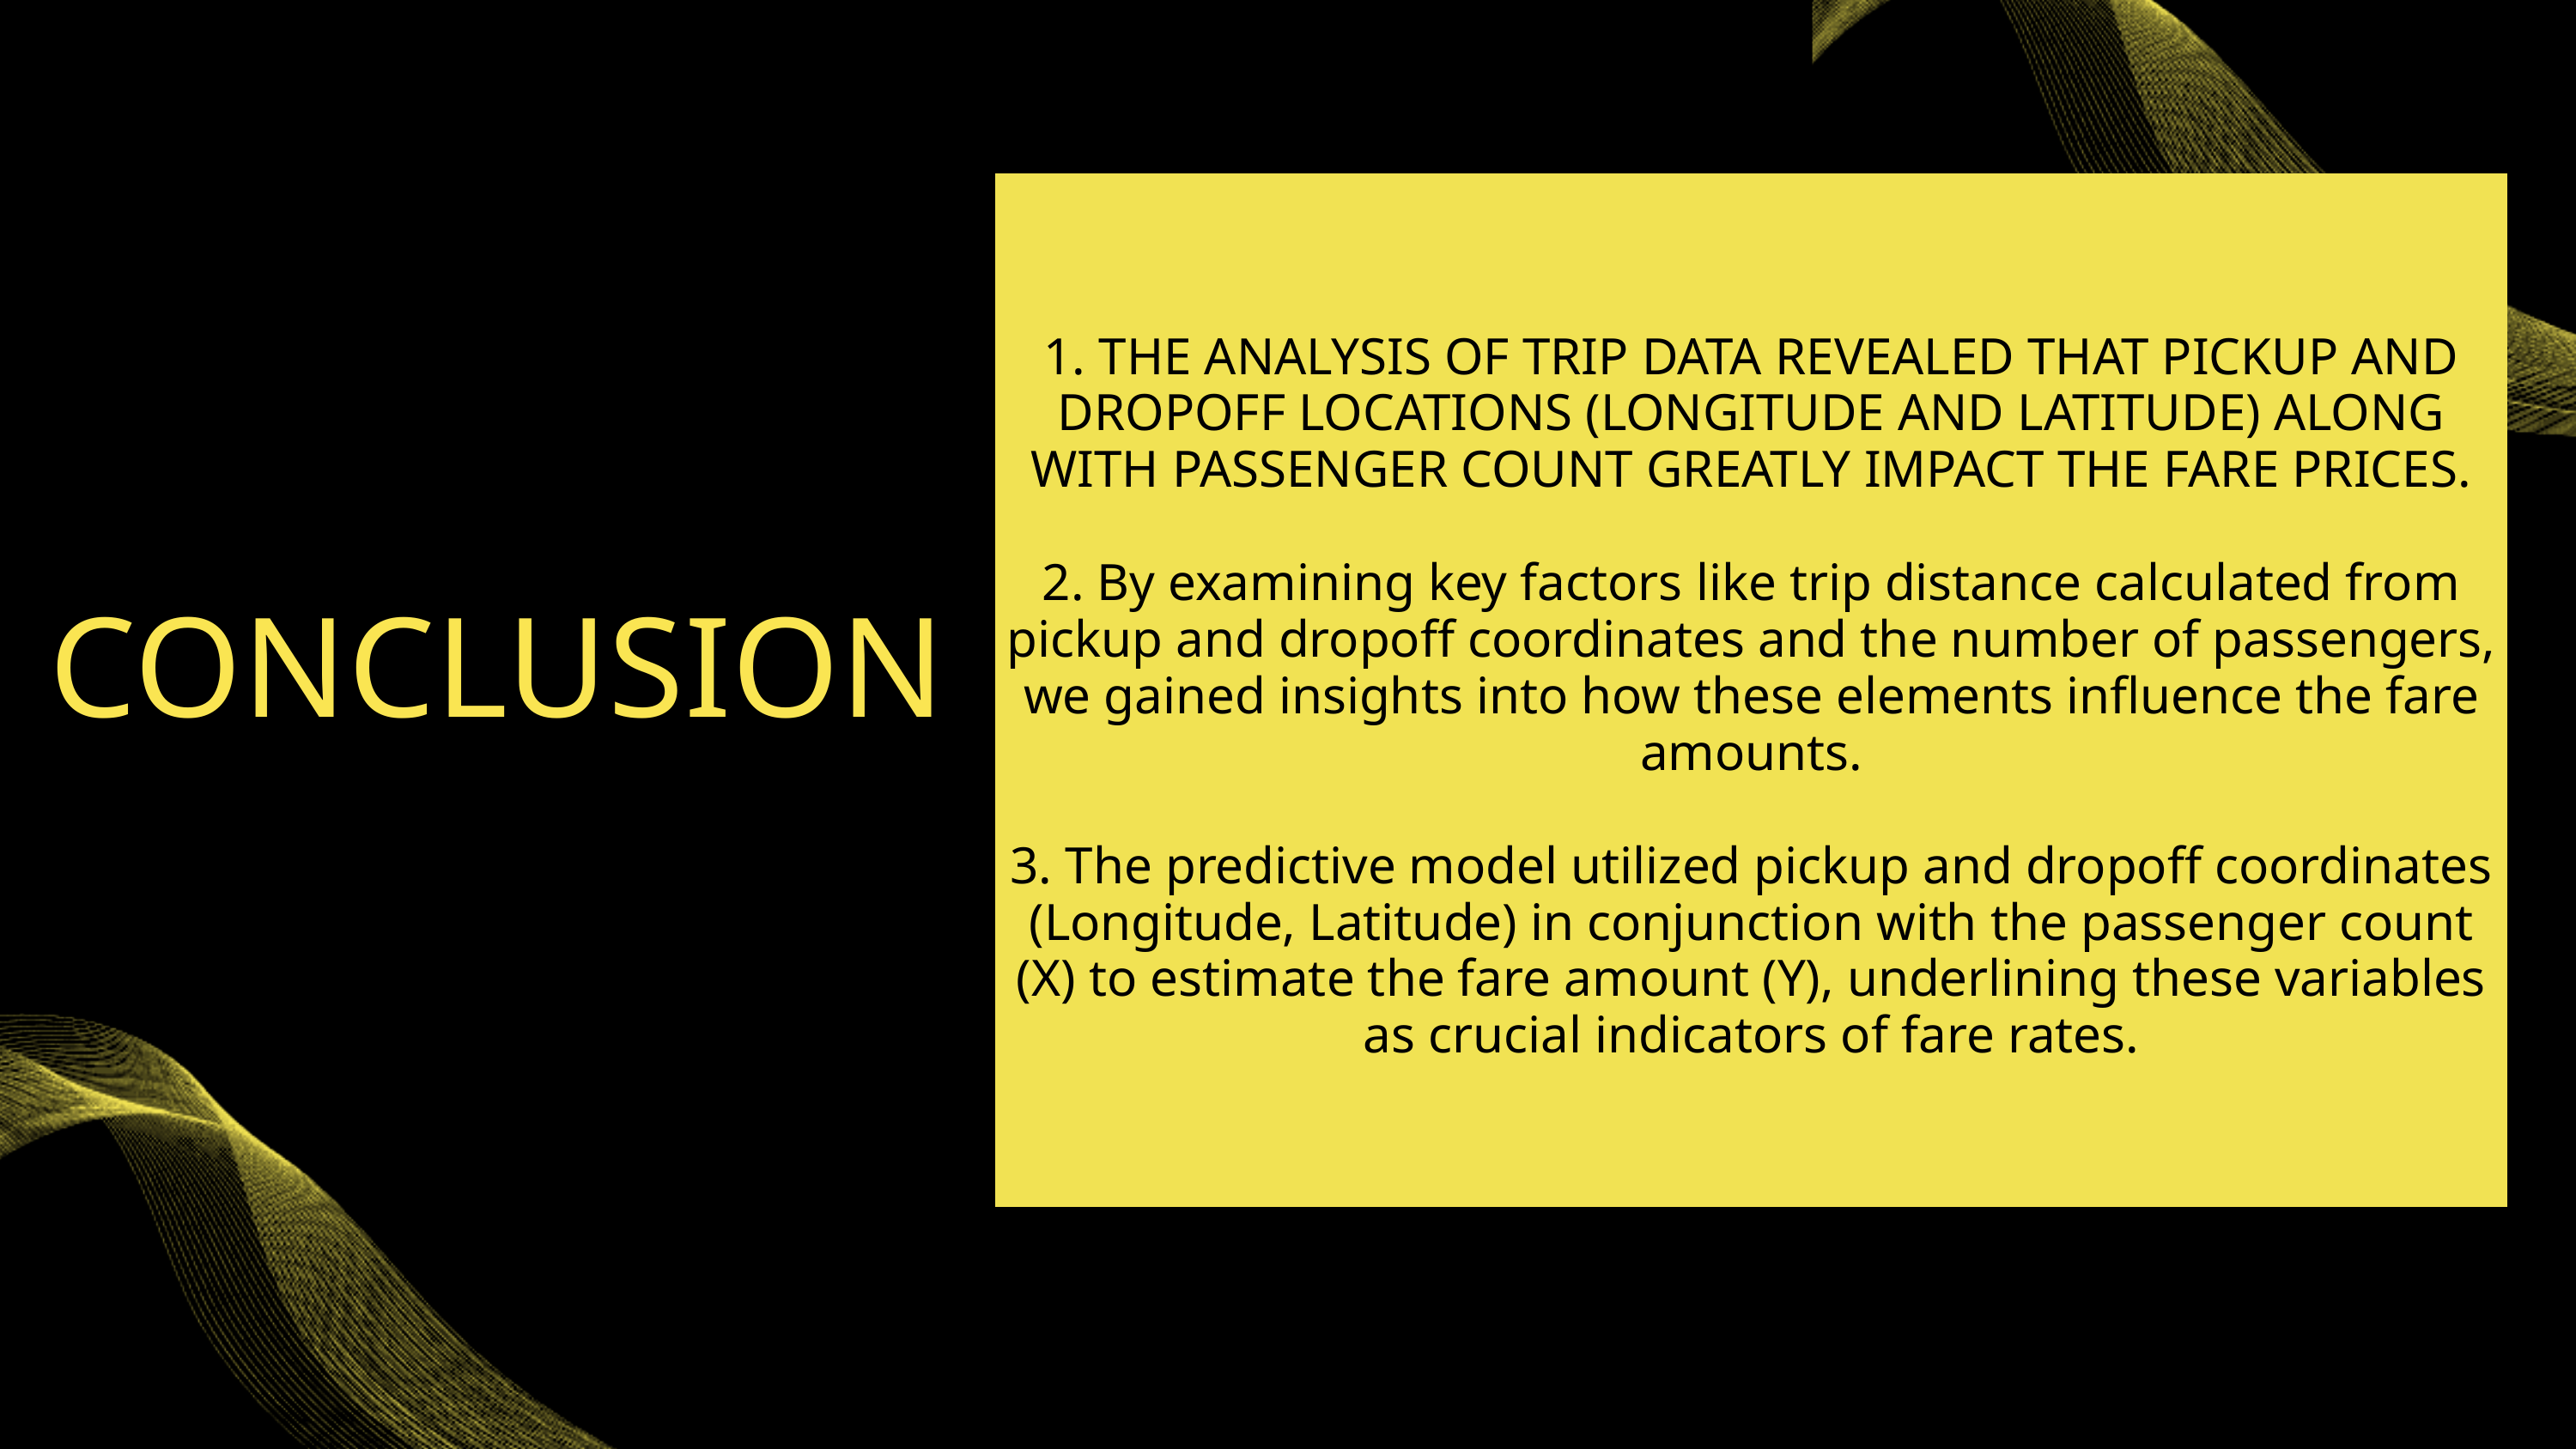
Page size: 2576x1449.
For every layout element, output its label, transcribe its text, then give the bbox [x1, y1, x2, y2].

text_box [0, 1013, 761, 1449]
text_box CONCLUSION [0, 551, 989, 745]
text_box [1812, 0, 2576, 442]
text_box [994, 173, 2508, 1208]
